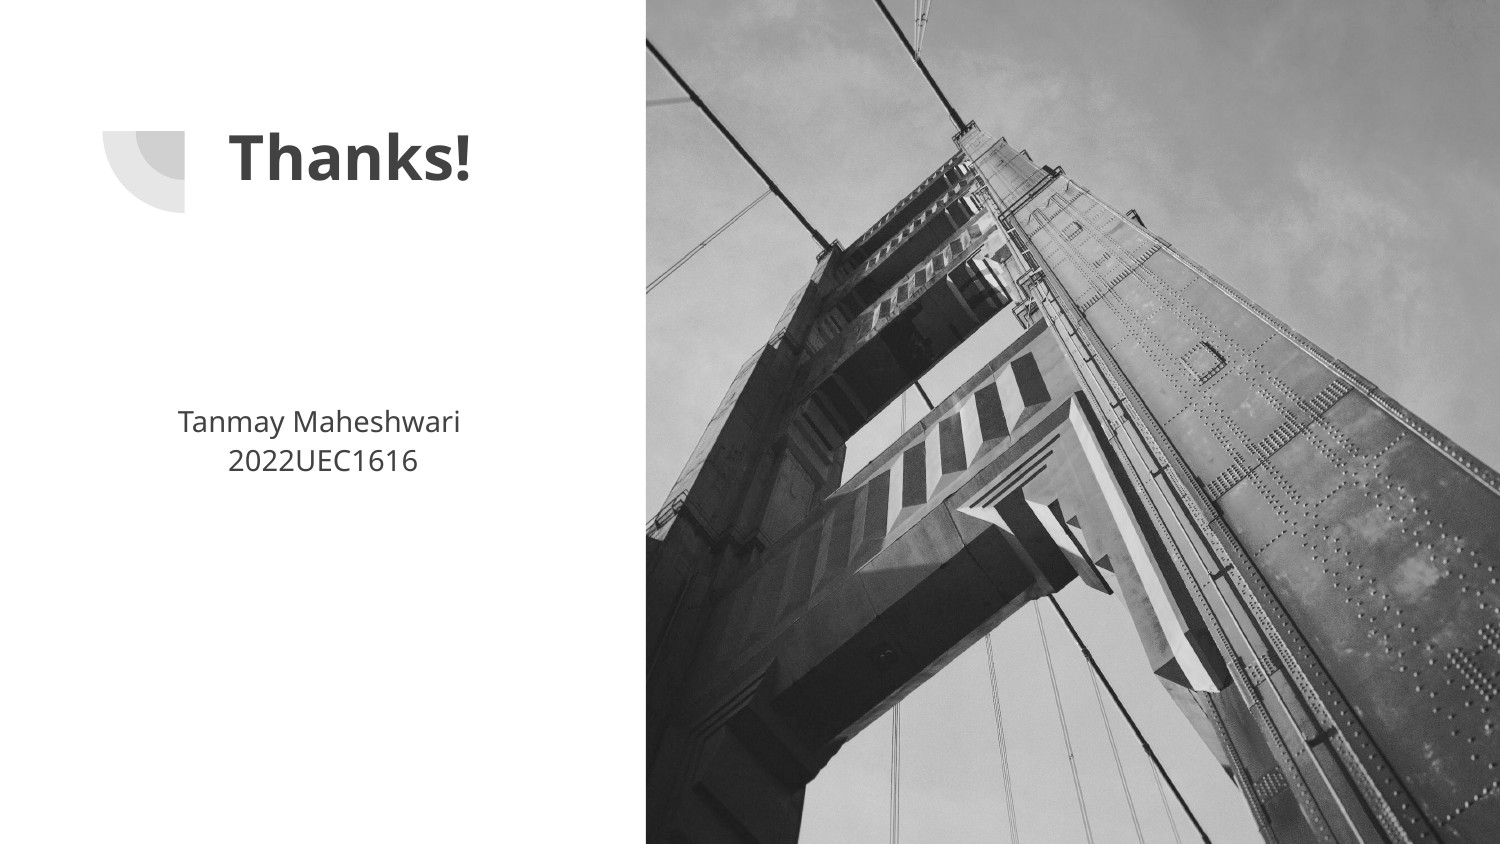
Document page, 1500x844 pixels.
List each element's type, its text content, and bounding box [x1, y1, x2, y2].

title Thanks! [213, 98, 640, 359]
picture [645, 0, 1500, 844]
list Tanmay Maheshwari 2022UEC1616 [107, 385, 540, 585]
